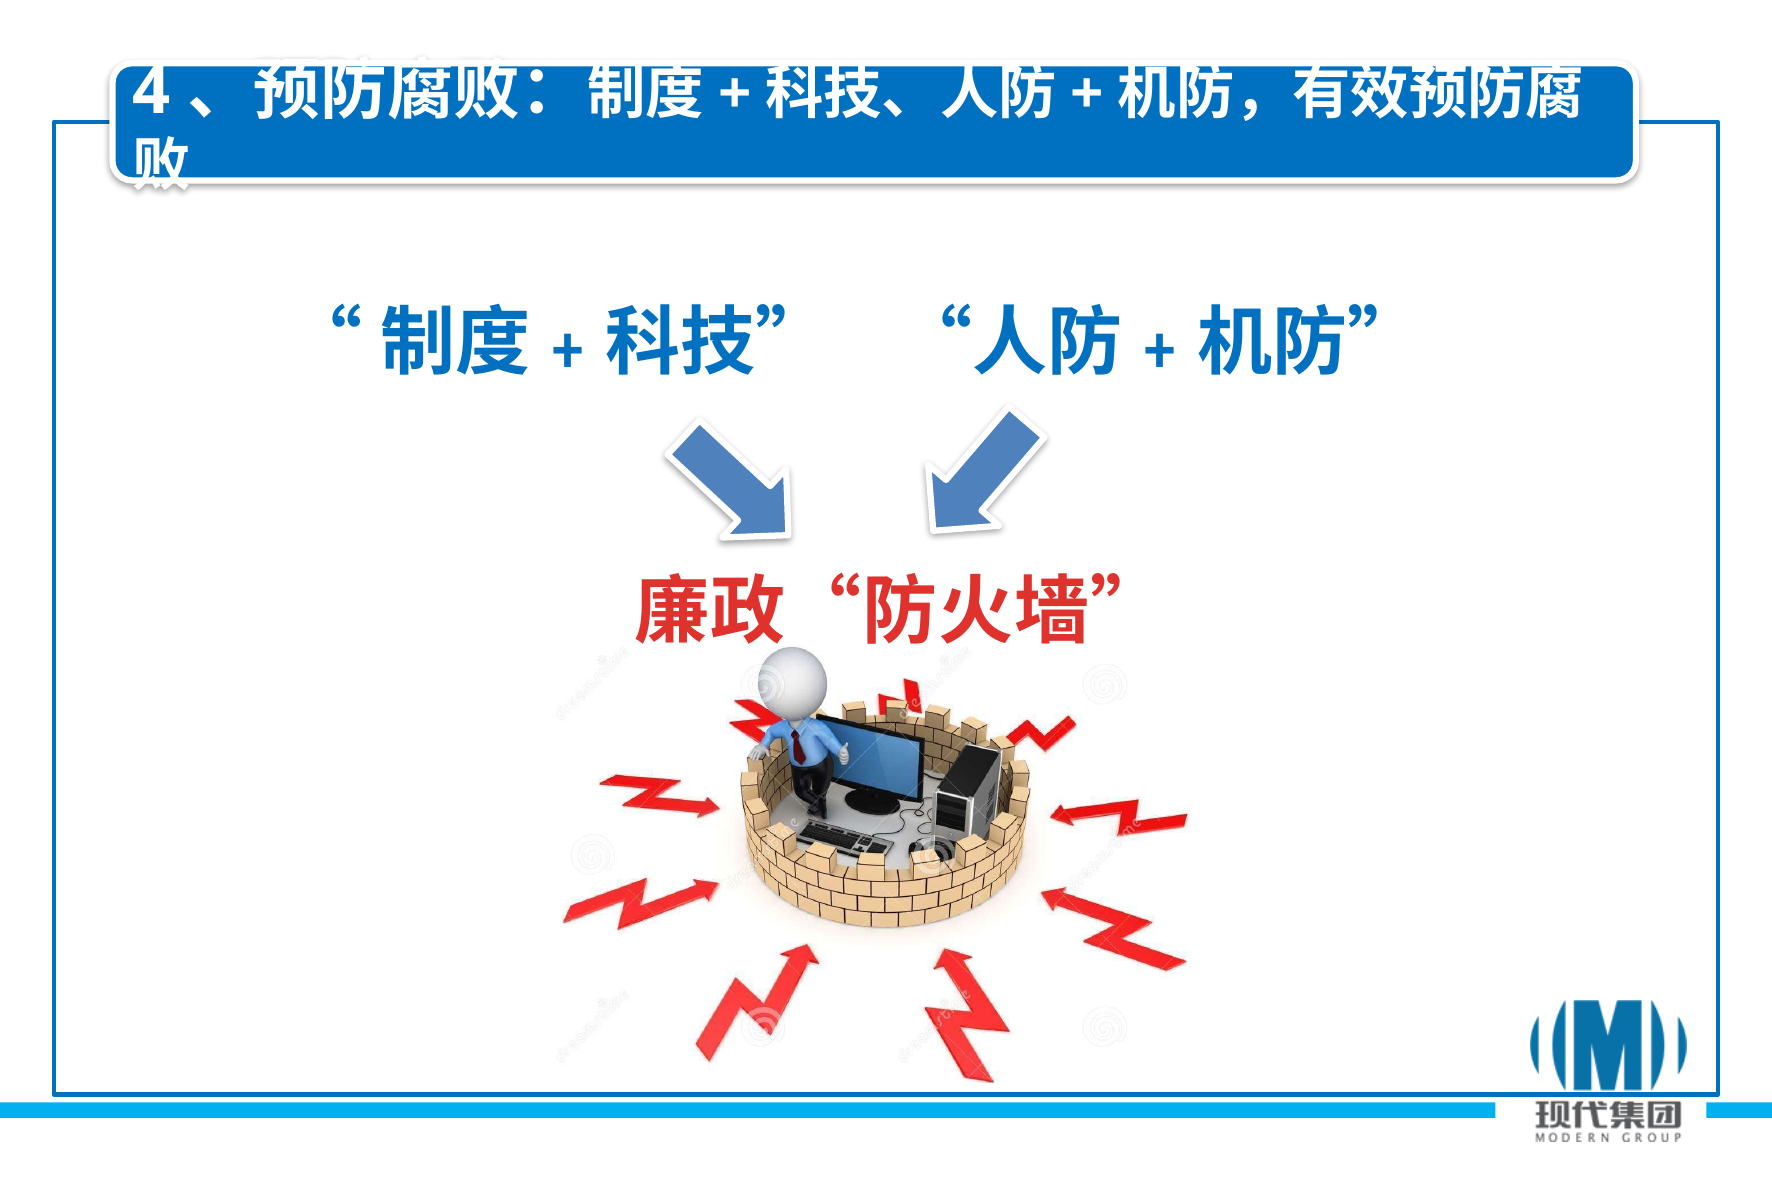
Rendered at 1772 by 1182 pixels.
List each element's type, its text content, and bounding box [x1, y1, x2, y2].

picture [552, 637, 1203, 1084]
text_box [925, 403, 1048, 534]
text_box [0, 1102, 1496, 1118]
text_box [52, 120, 1720, 1097]
text_box [664, 417, 792, 541]
picture [1530, 1000, 1687, 1142]
text_box “制度﹢科技” “人防﹢机防” [272, 285, 1439, 391]
text_box 4、预防腐败：制度+科技、人防+机防，有效预防腐败 [109, 60, 1640, 184]
text_box 廉政“防火墙” [619, 555, 1181, 635]
text_box [1706, 1102, 1772, 1118]
